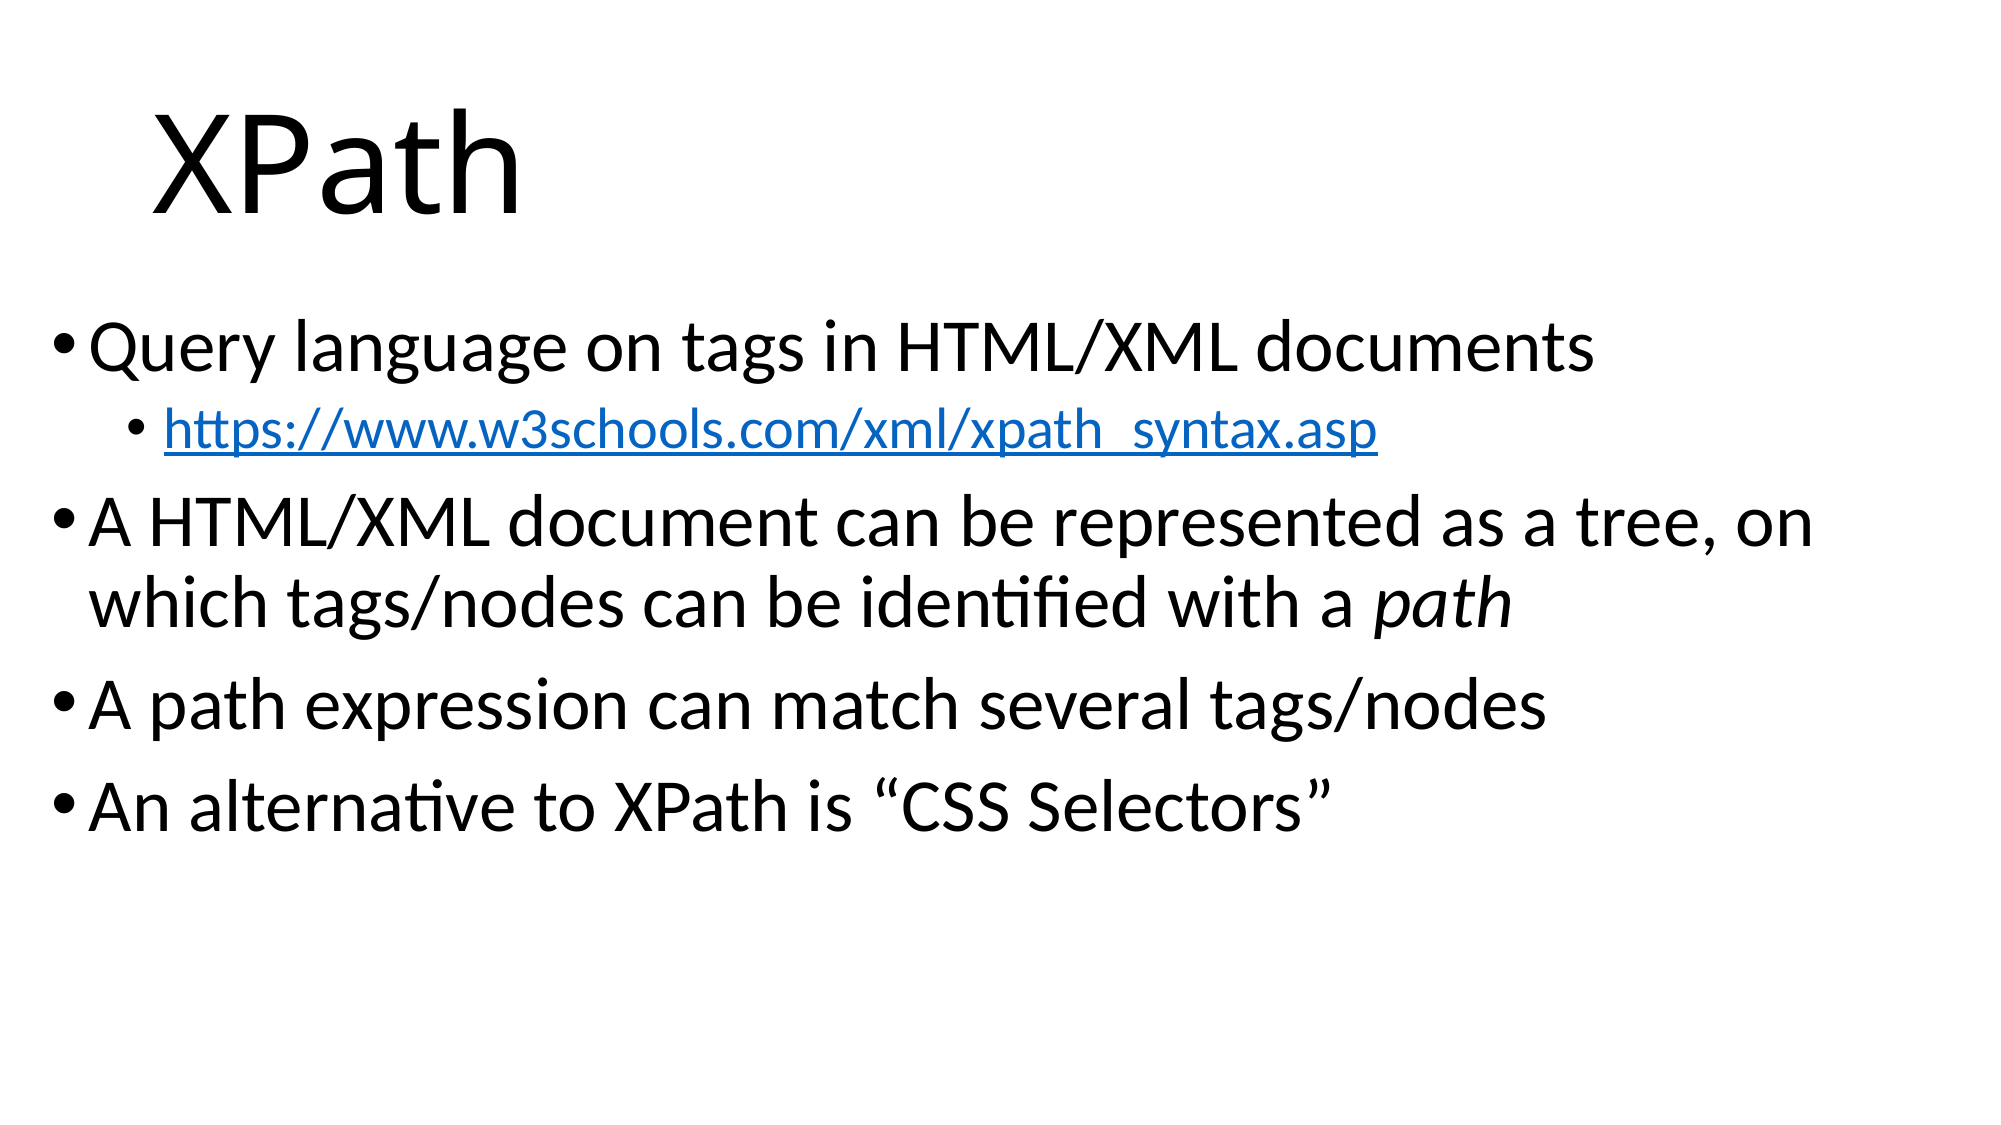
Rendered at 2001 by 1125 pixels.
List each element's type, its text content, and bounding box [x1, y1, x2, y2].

title XPath [137, 59, 1863, 278]
list Query language on tags in HTML/XML documents https://www.w3schools.com/xml/xpath_syntax.asp A HTML/XML document can be represented as a tree, on which tags/nodes can be identified with a path A path expression can match several tags/nodes An alternative to XPath is “CSS Selectors” [35, 299, 1965, 1086]
